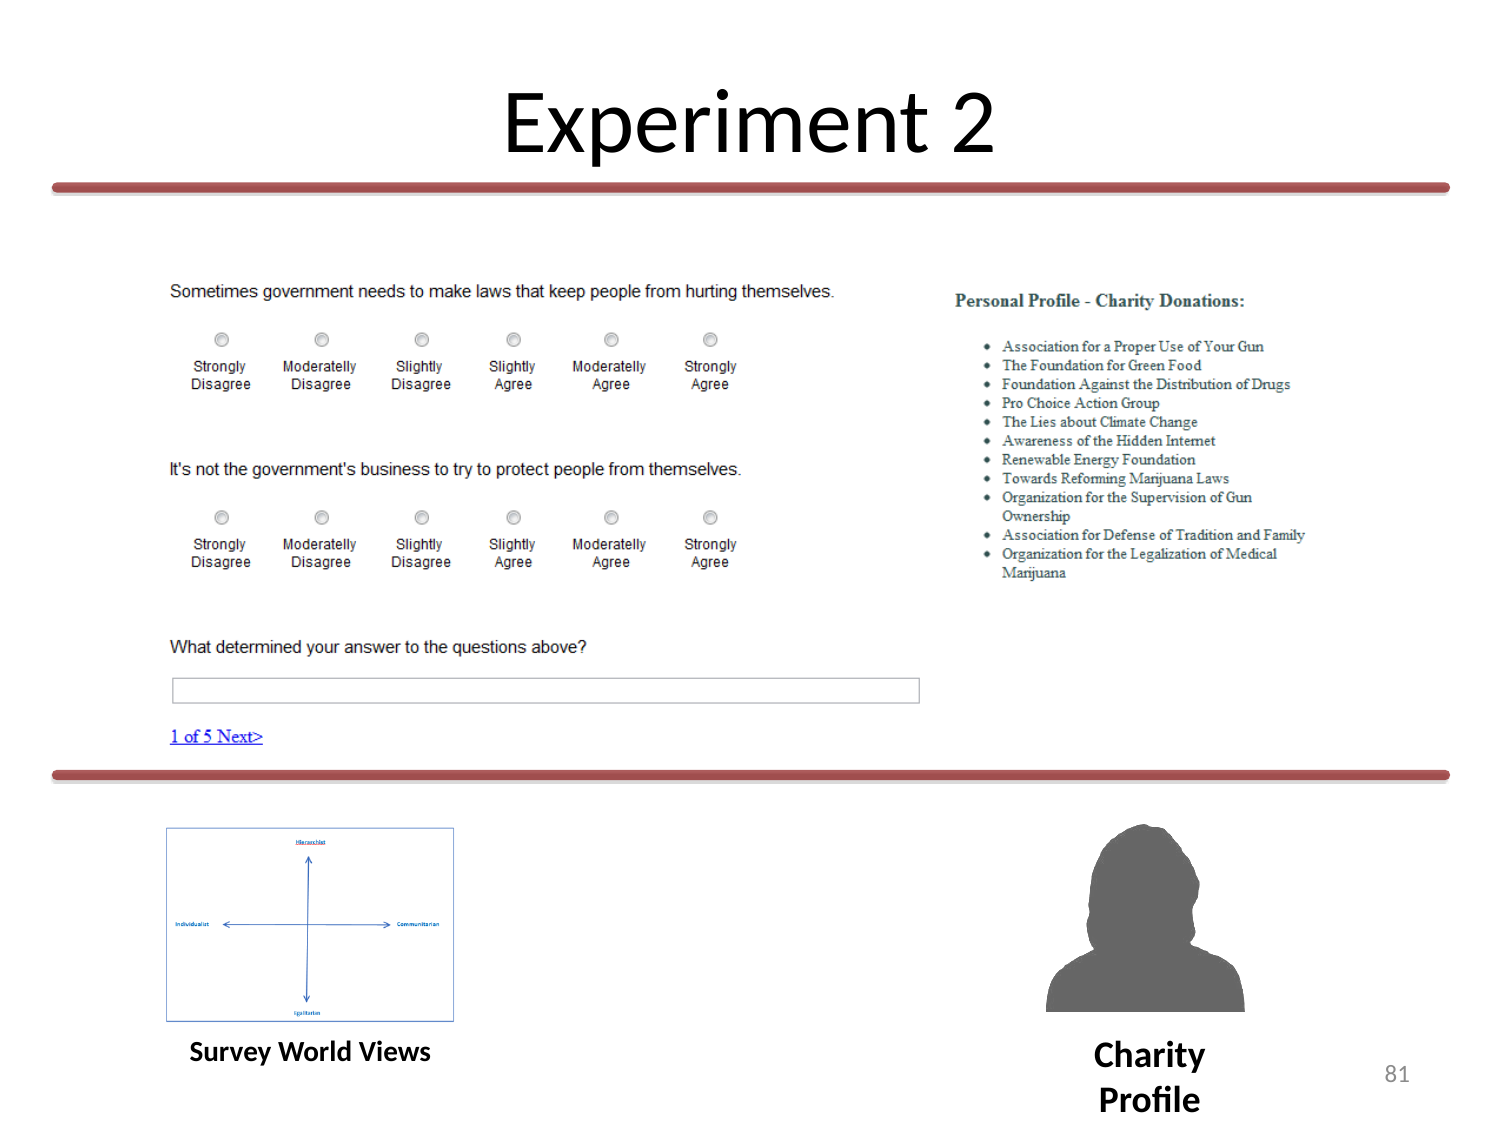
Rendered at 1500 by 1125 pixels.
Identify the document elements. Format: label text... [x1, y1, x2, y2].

picture [137, 262, 1326, 753]
slide_number 81 [1074, 1042, 1425, 1103]
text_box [1037, 824, 1263, 1063]
title Experiment 2 [75, 45, 1425, 188]
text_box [162, 824, 463, 1076]
